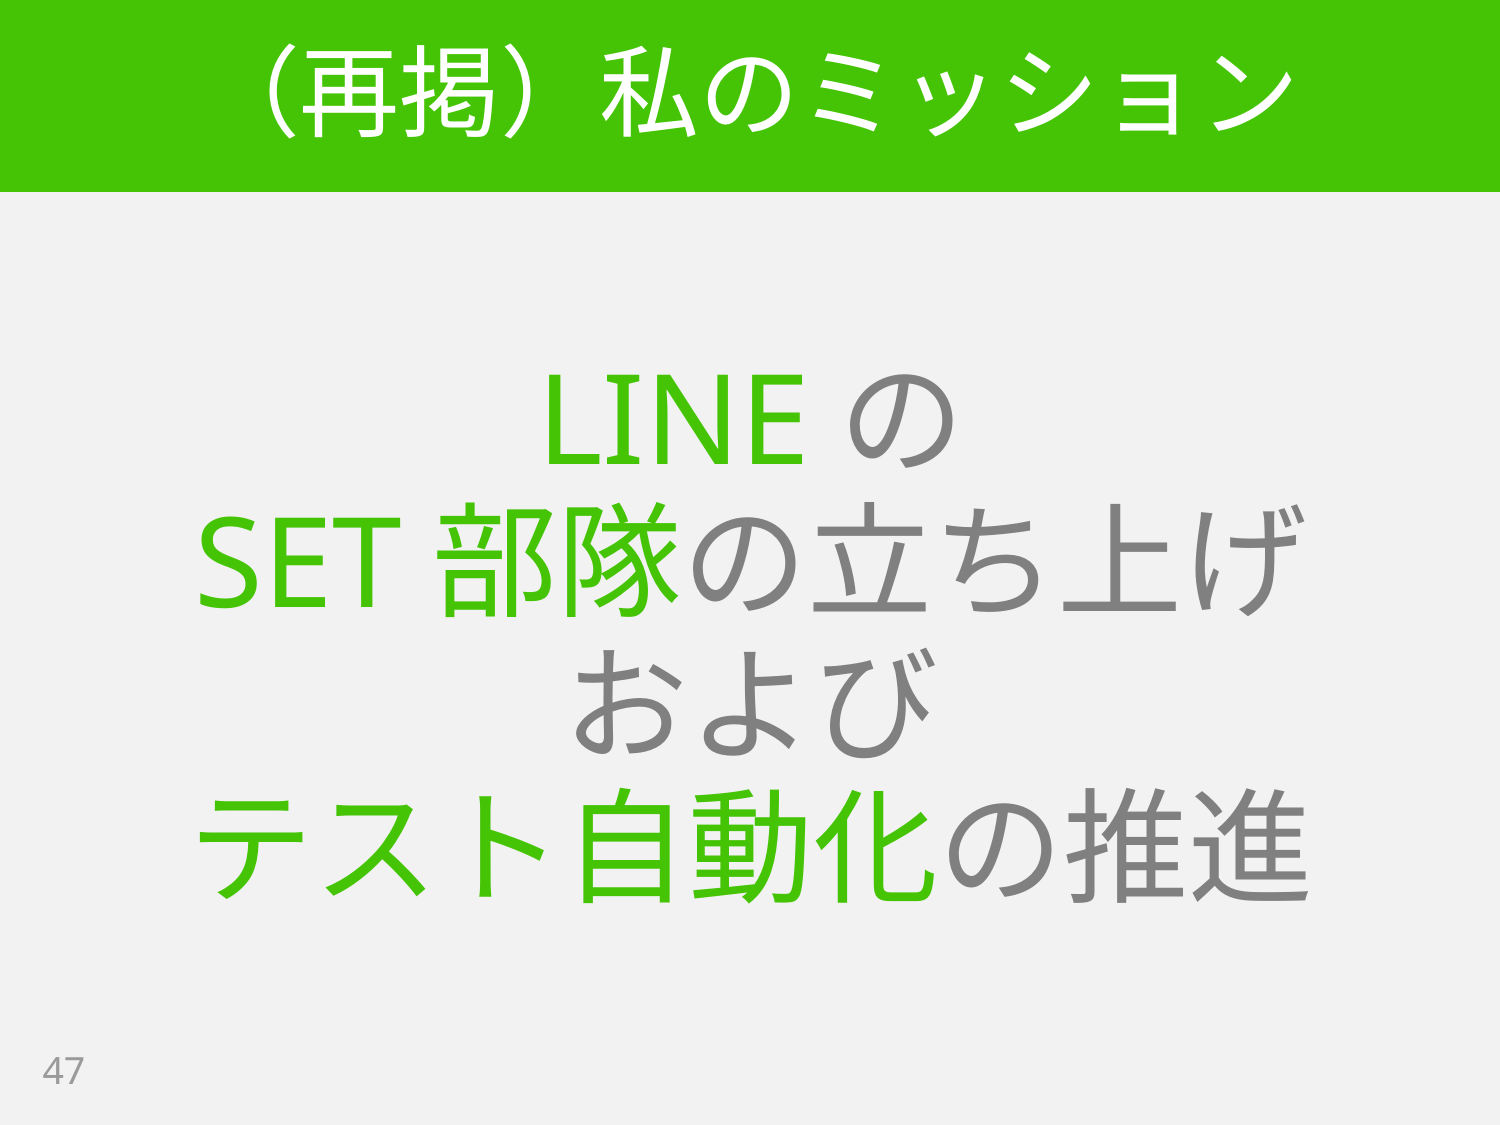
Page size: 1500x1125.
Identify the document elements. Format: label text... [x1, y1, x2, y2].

title （再掲）私のミッション [0, 53, 1500, 140]
list LINEの SET部隊の立ち上げ および テスト自動化の推進 [103, 277, 1397, 1000]
slide_number 47 [27, 1042, 146, 1102]
